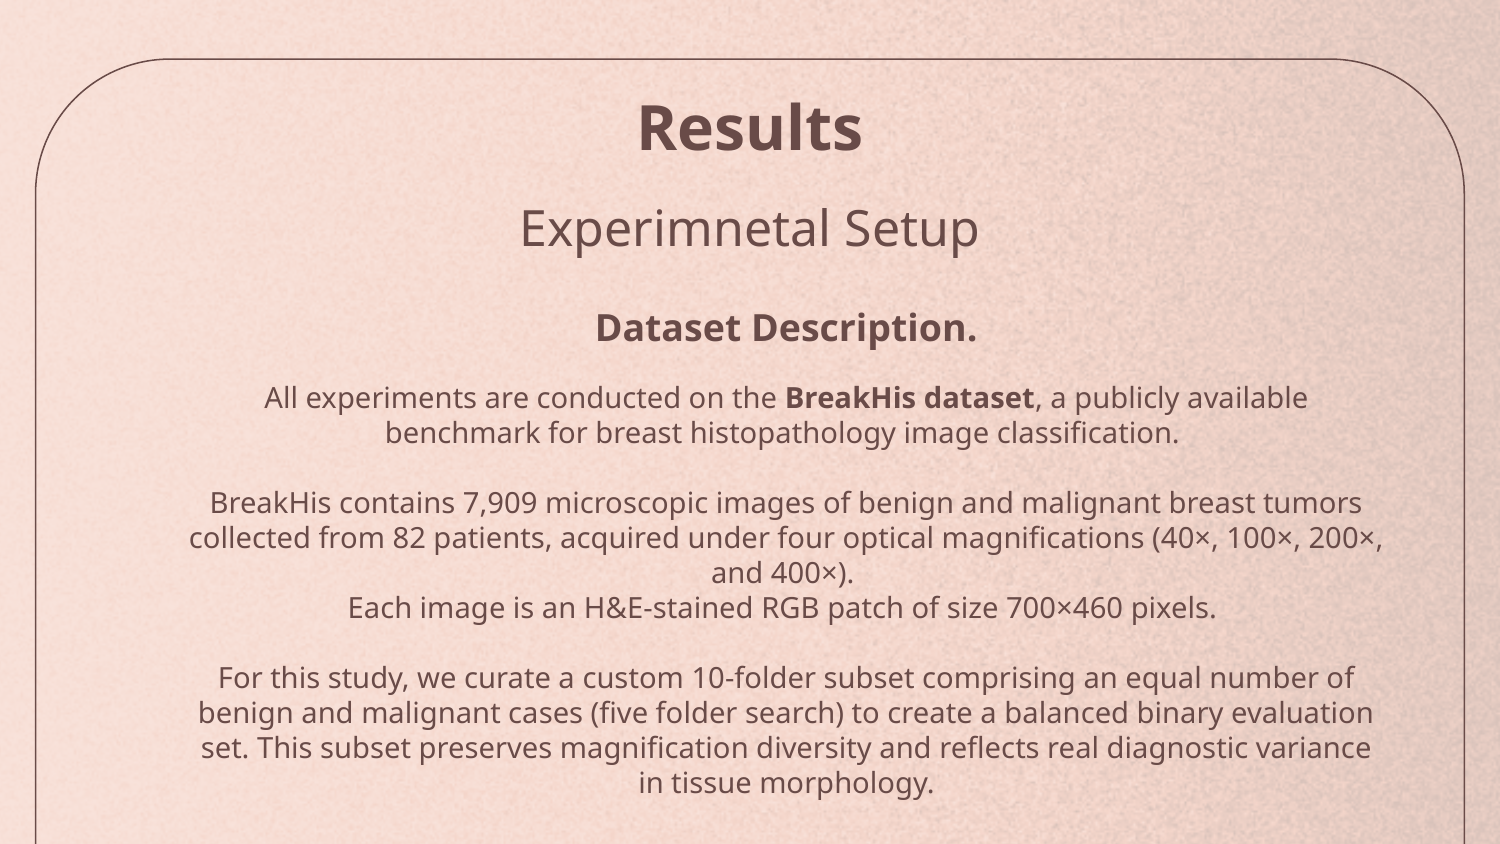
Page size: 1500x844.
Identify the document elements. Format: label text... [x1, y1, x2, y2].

title Results [118, 72, 1382, 167]
subtitle Dataset Description. All experiments are conducted on the BreakHis dataset, a publicly available benchmark for breast histopathology image classification. BreakHis contains 7,909 microscopic images of benign and malignant breast tumors collected from 82 patients, acquired under four optical magnifications (40×, 100×, 200×, and 400×). Each image is an H&E-stained RGB patch of size 700×460 pixels. For this study, we curate a custom 10-folder subset comprising an equal number of benign and malignant cases (five folder search) to create a balanced binary evaluation set. This subset preserves magnification diversity and reflects real diagnostic variance in tissue morphology. [170, 289, 1403, 799]
subtitle Experimnetal Setup [500, 120, 1000, 272]
